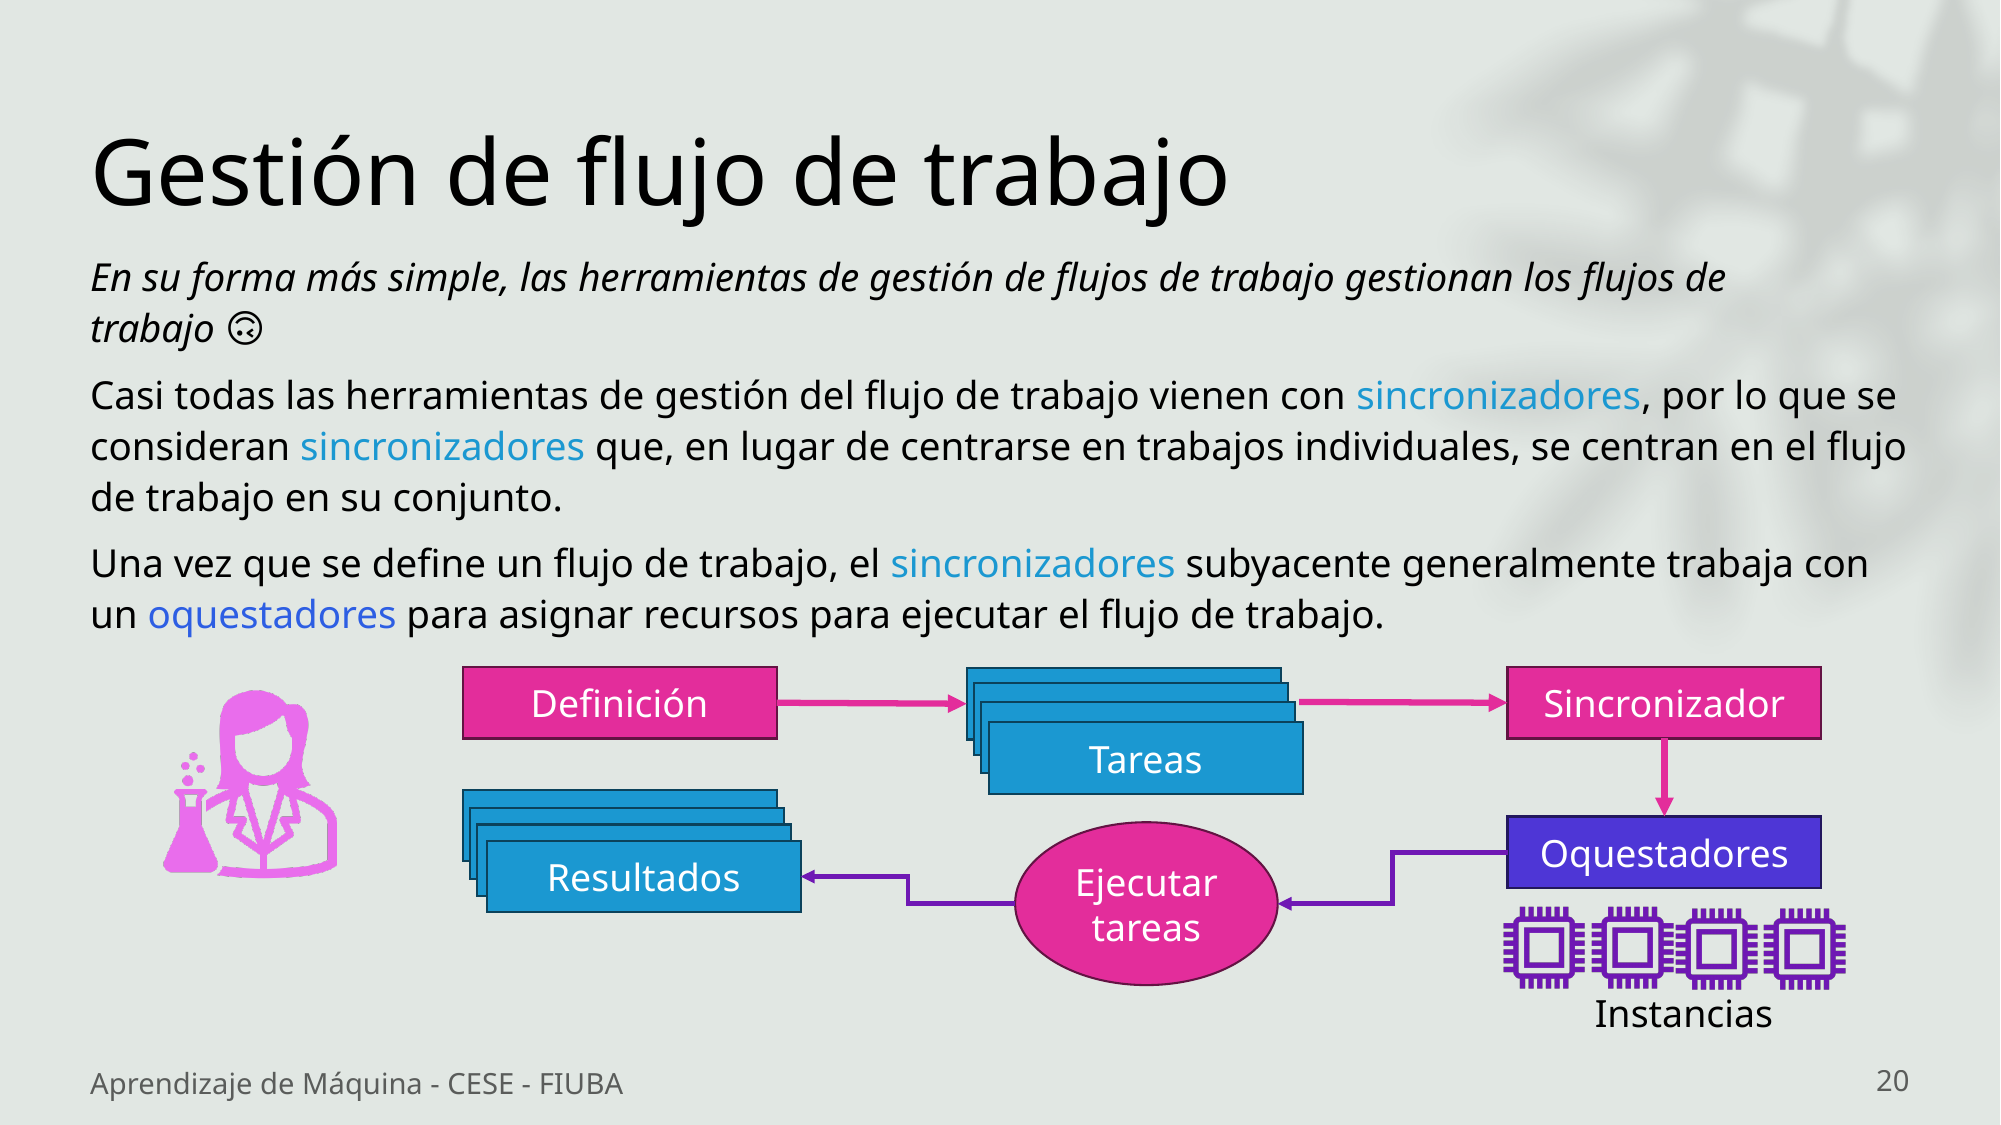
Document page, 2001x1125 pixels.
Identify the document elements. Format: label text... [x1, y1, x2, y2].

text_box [1277, 852, 1508, 904]
picture [149, 669, 377, 897]
text_box Instancias [1580, 1000, 1789, 1043]
text_box Sincronizador [1506, 666, 1822, 740]
text_box Definición [462, 666, 778, 740]
text_box Ejecutar tareas [1014, 821, 1279, 987]
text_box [800, 876, 1016, 904]
picture [1492, 895, 1857, 1001]
title Gestión de flujo de trabajo [75, 60, 1863, 241]
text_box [462, 789, 801, 913]
footer Aprendizaje de Máquina - CESE - FIUBA [75, 1052, 751, 1113]
list En su forma más simple, las herramientas de gestión de flujos de trabajo gestionan los flujos de trabajo 🙃 Casi todas las herramientas de gestión del flujo de trabajo vienen con sincronizadores, por lo que se consideran sincronizadores que, en lugar de centrarse en trabajos individuales, se centran en el flujo de trabajo en su conjunto. Una vez que se define un flujo de trabajo, el sincronizadores subyacente generalmente trabaja con un oquestadores para asignar recursos para ejecutar el flujo de trabajo. [75, 241, 1925, 645]
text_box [966, 667, 1303, 794]
slide_number 20 [1474, 1052, 1925, 1113]
text_box Oquestadores [1506, 815, 1822, 889]
